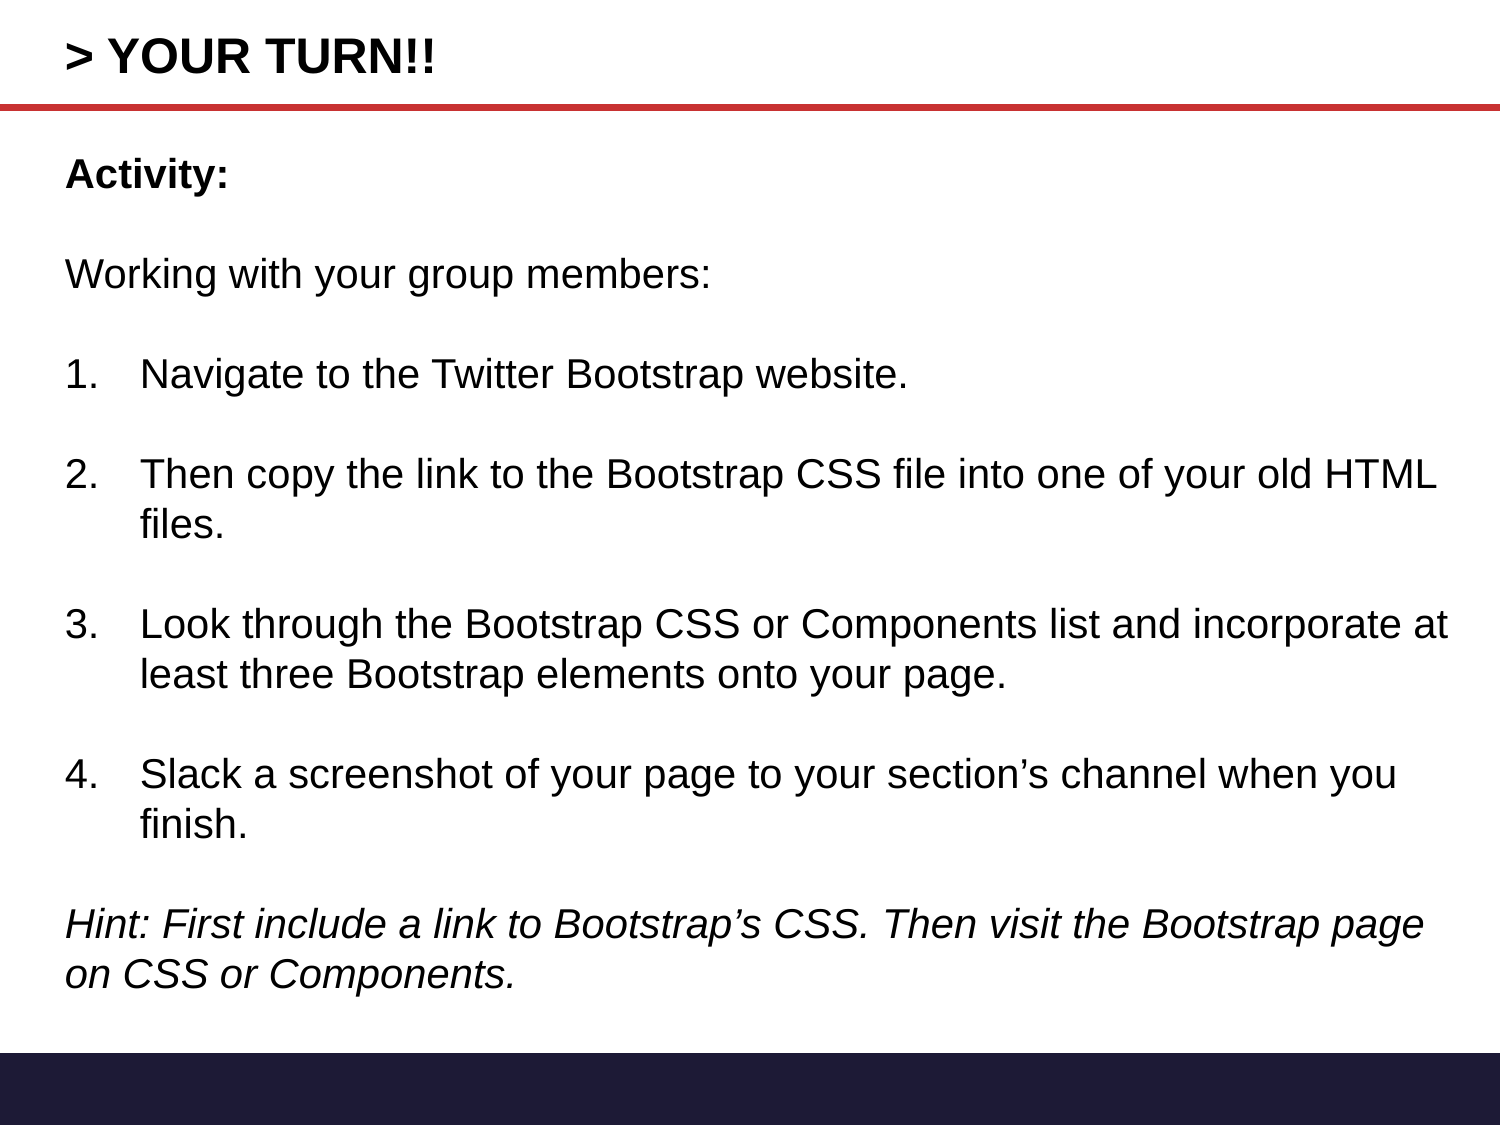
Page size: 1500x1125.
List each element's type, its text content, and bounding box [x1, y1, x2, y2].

text_box Activity: Working with your group members: Navigate to the Twitter Bootstrap website. Then copy the link to the Bootstrap CSS file into one of your old HTML files. Look through the Bootstrap CSS or Components list and incorporate at least three Bootstrap elements onto your page. Slack a screenshot of your page to your section’s channel when you finish. Hint: First include a link to Bootstrap’s CSS. Then visit the Bootstrap page on CSS or Components. [49, 139, 1475, 1005]
text_box > YOUR TURN!! [50, 16, 913, 91]
